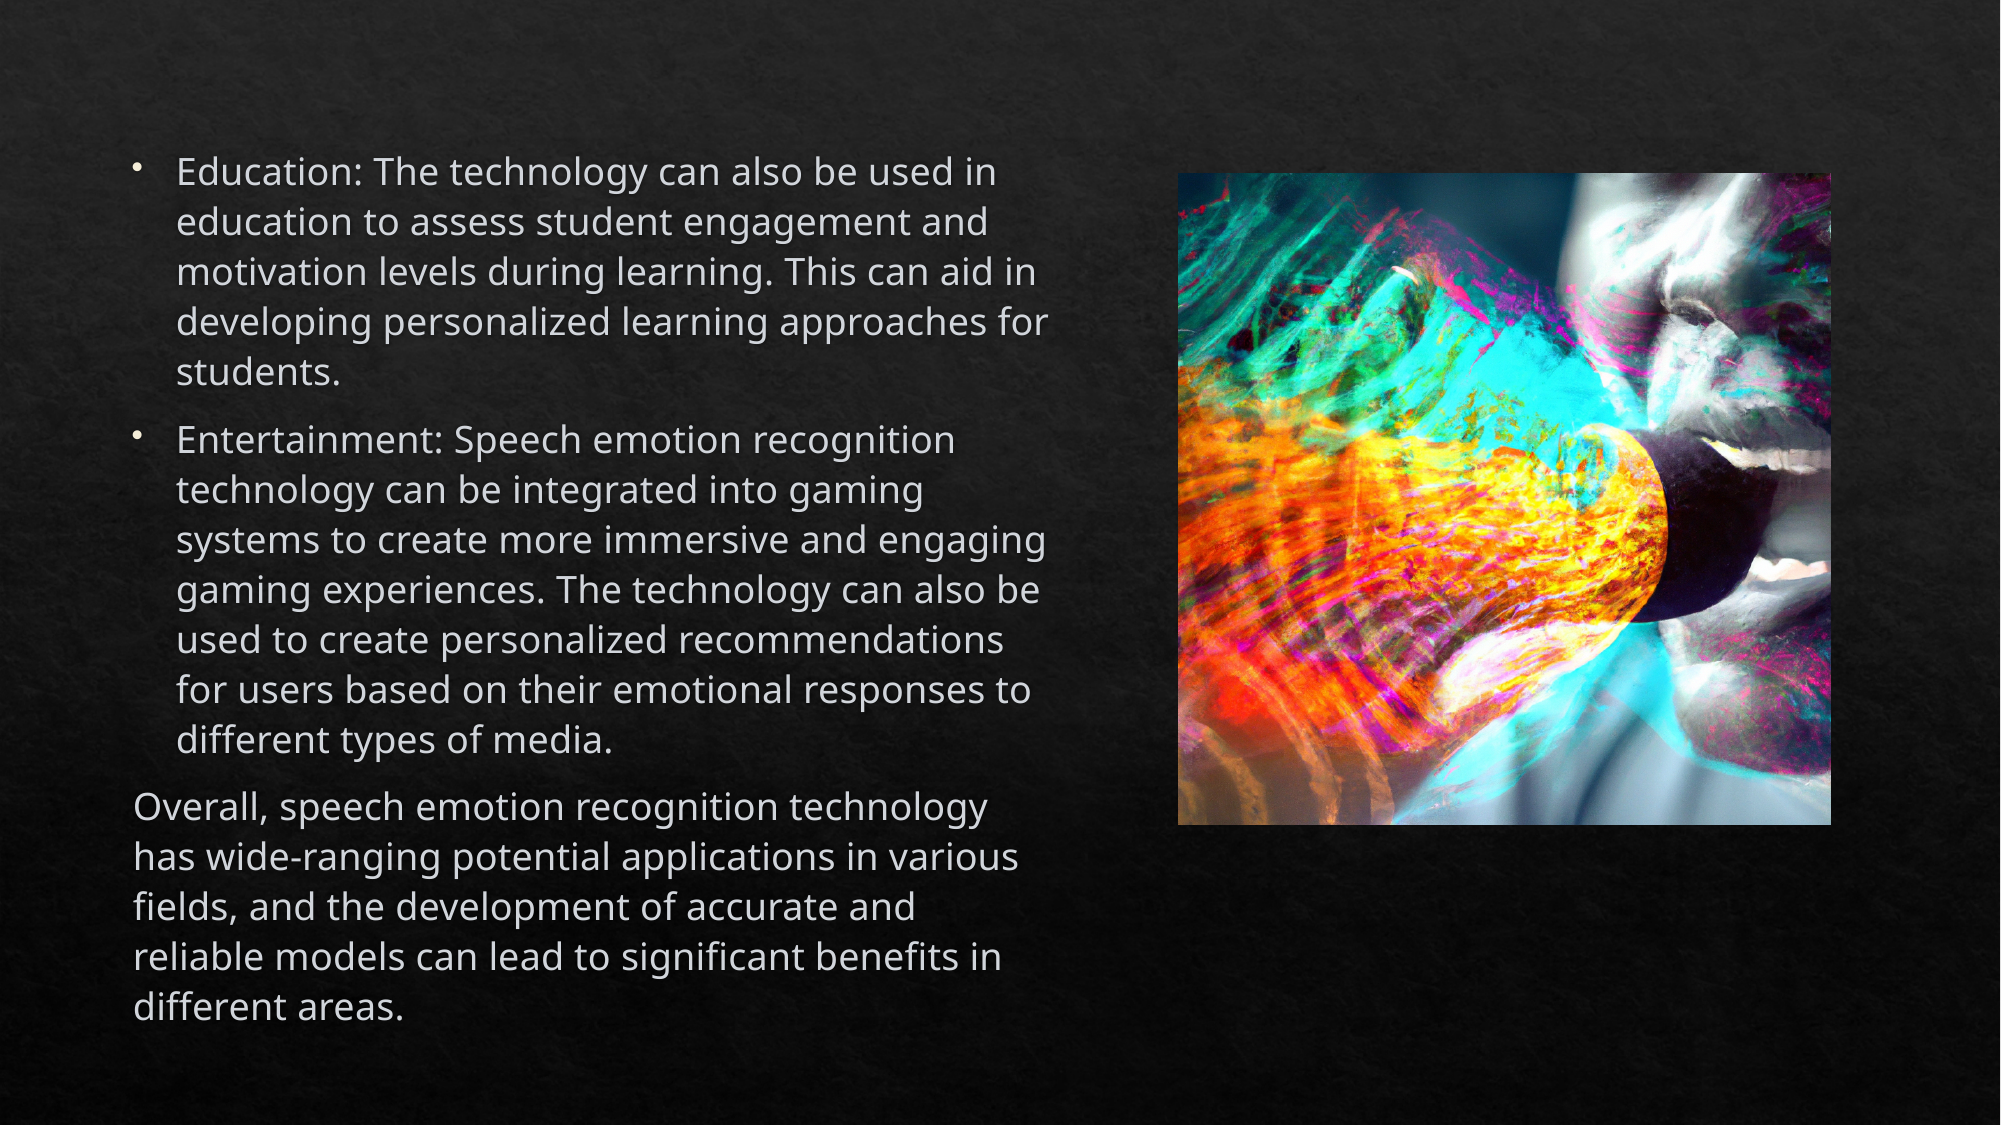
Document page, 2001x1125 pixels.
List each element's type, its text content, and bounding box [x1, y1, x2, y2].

picture [1178, 172, 1831, 826]
list Education: The technology can also be used in education to assess student engagement and motivation levels during learning. This can aid in developing personalized learning approaches for students. Entertainment: Speech emotion recognition technology can be integrated into gaming systems to create more immersive and engaging gaming experiences. The technology can also be used to create personalized recommendations for users based on their emotional responses to different types of media. Overall, speech emotion recognition technology has wide-ranging potential applications in various fields, and the development of accurate and reliable models can lead to significant benefits in different areas. [112, 135, 1073, 1043]
